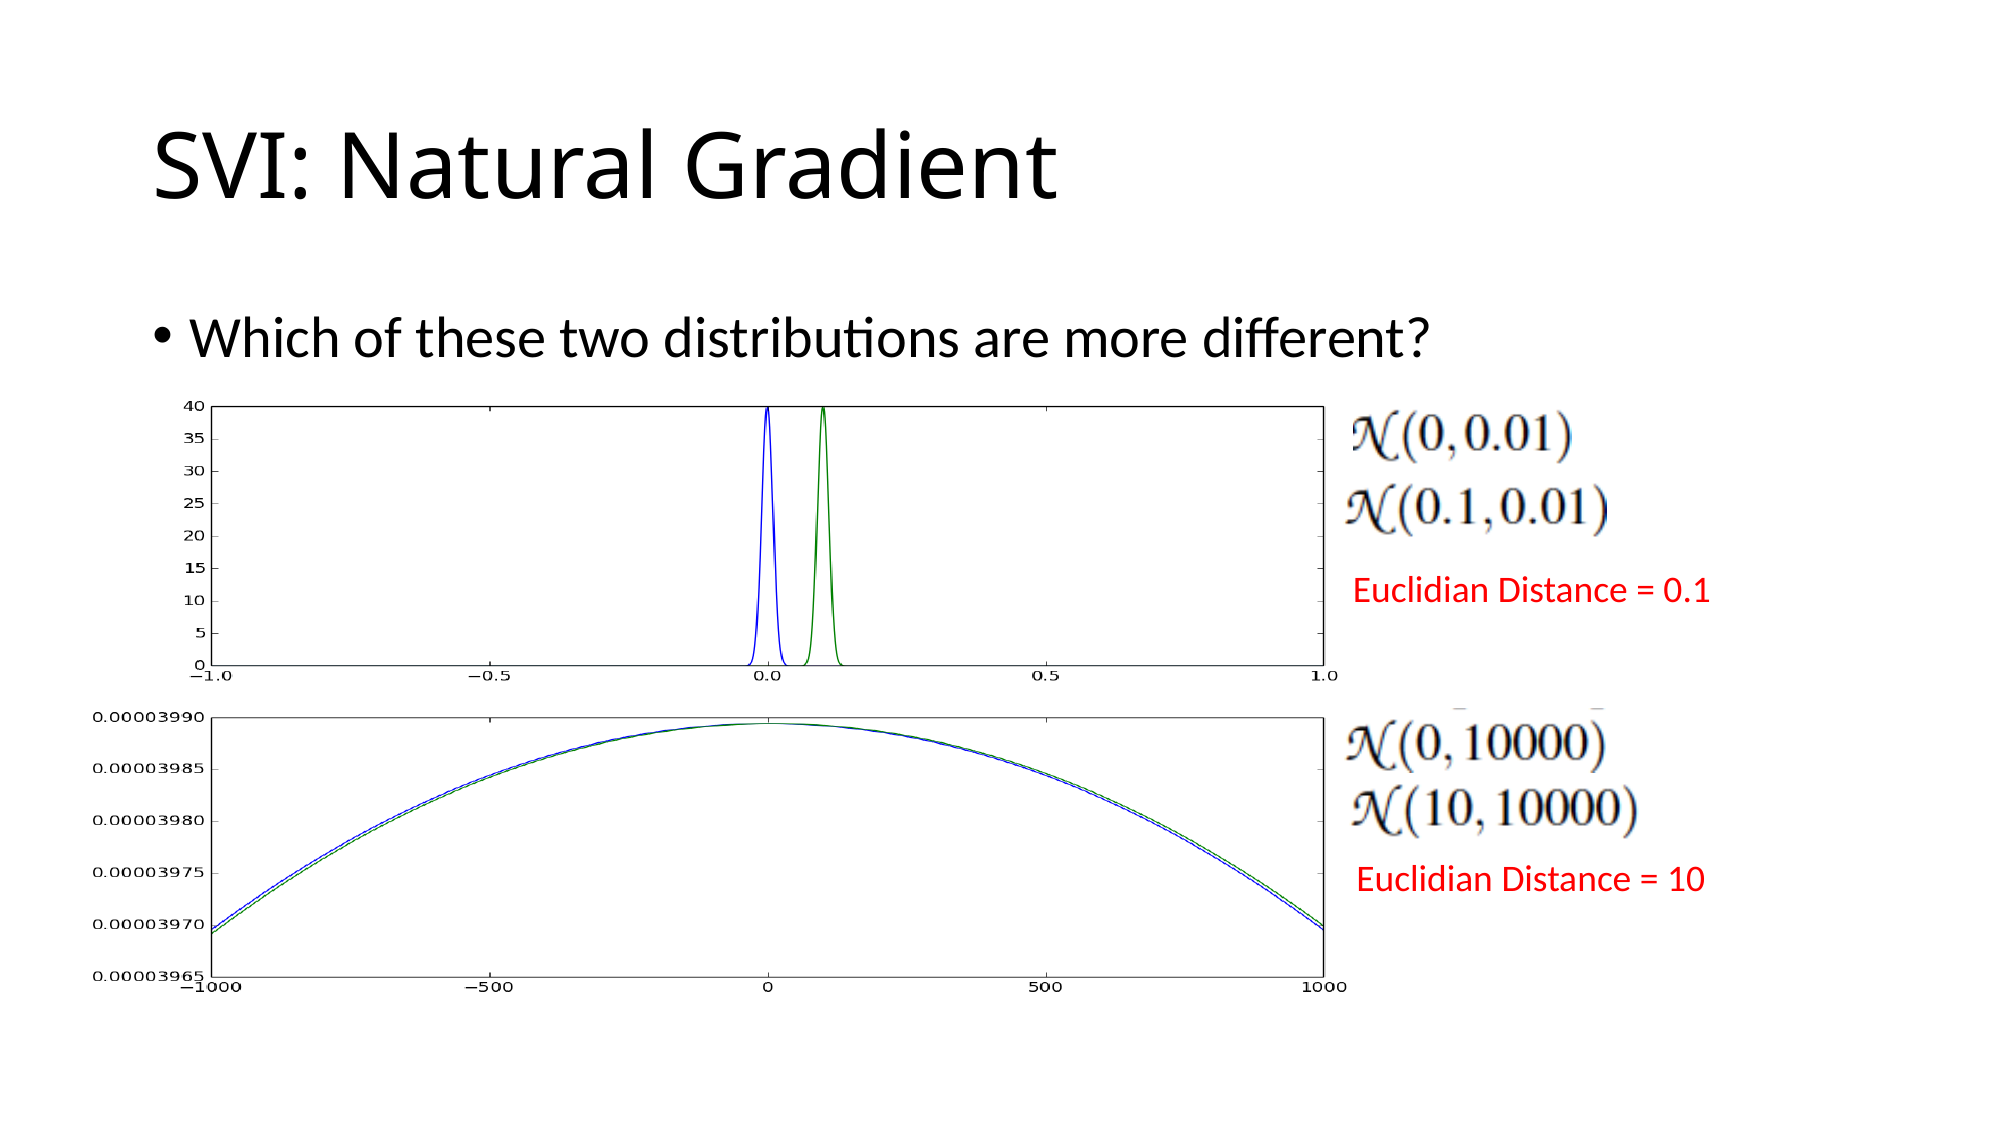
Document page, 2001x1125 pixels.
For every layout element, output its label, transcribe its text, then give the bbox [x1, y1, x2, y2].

text_box Euclidian Distance = 10 [1354, 846, 1749, 907]
list Which of these two distributions are more different? [137, 299, 1863, 1014]
picture [76, 396, 1643, 1001]
title SVI: Natural Gradient [137, 59, 1863, 278]
text_box Euclidian Distance = 0.1 [1354, 557, 1745, 618]
